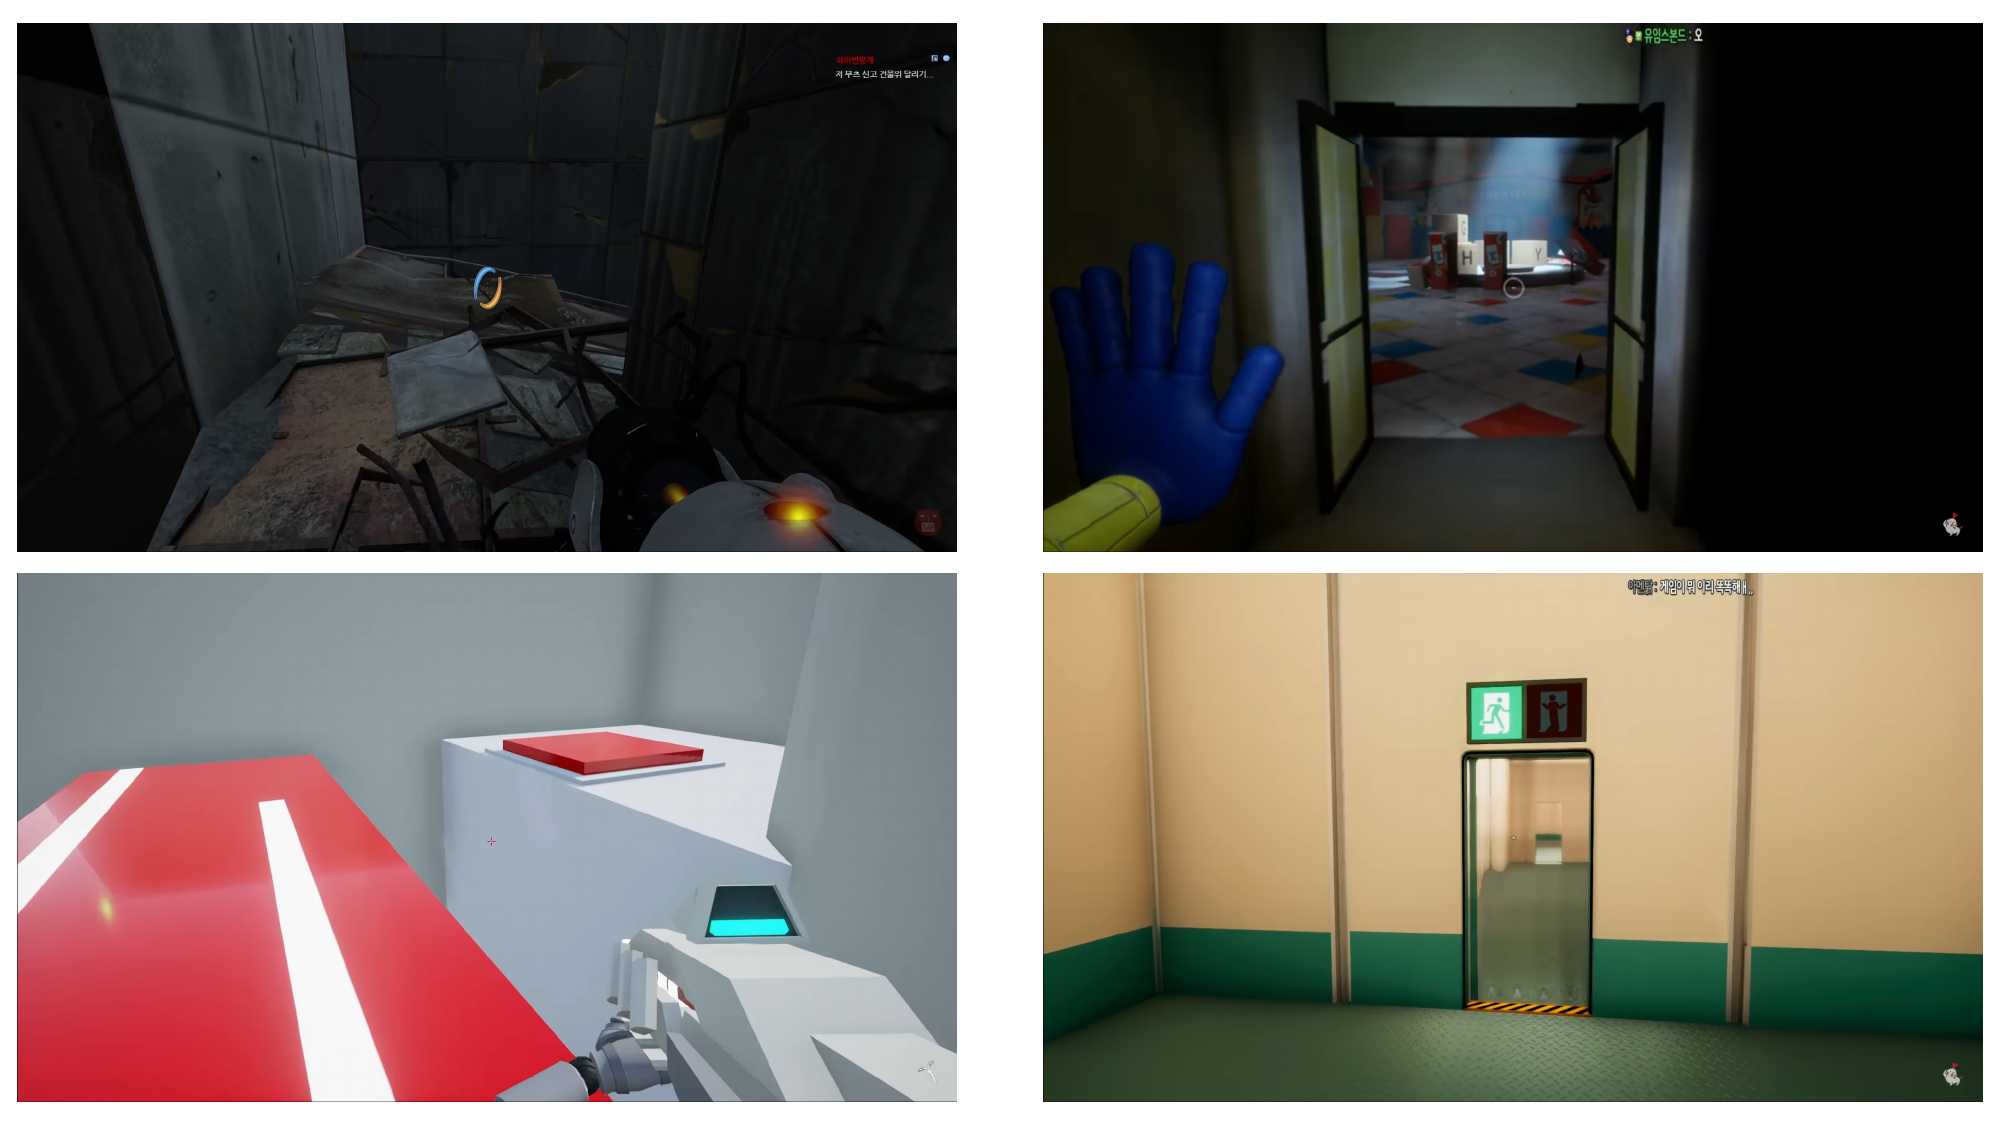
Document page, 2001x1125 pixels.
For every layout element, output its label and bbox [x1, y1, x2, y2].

picture [17, 573, 957, 1102]
picture [1043, 573, 1983, 1102]
picture [17, 23, 957, 552]
picture [1043, 23, 1983, 552]
